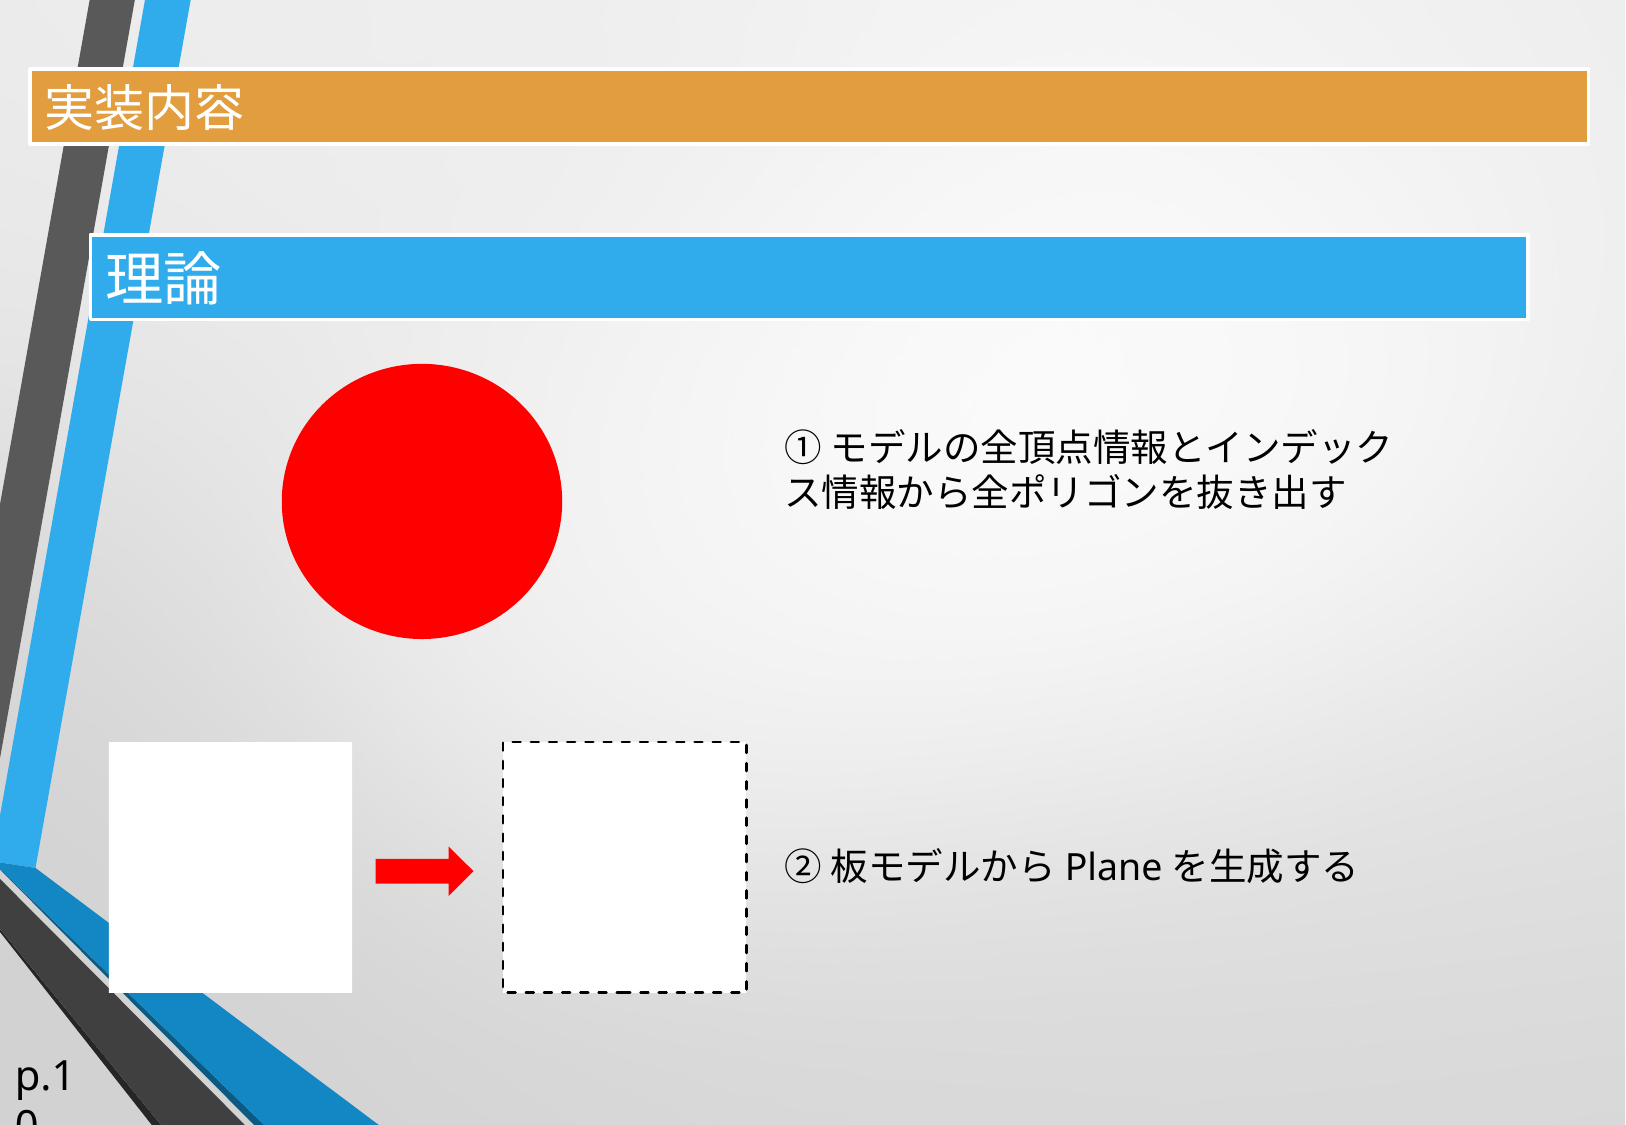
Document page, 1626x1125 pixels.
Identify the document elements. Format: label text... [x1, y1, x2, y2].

text_box [108, 741, 353, 994]
text_box p.10 [0, 1041, 109, 1125]
text_box ②板モデルからPlaneを生成する [769, 835, 1440, 896]
text_box ①モデルの全頂点情報とインデックス情報から全ポリゴンを抜き出す [769, 416, 1440, 521]
text_box 理論 [89, 233, 1530, 321]
text_box [374, 845, 475, 898]
text_box 実装内容 [28, 67, 1590, 146]
text_box [280, 362, 564, 641]
text_box [502, 741, 748, 994]
